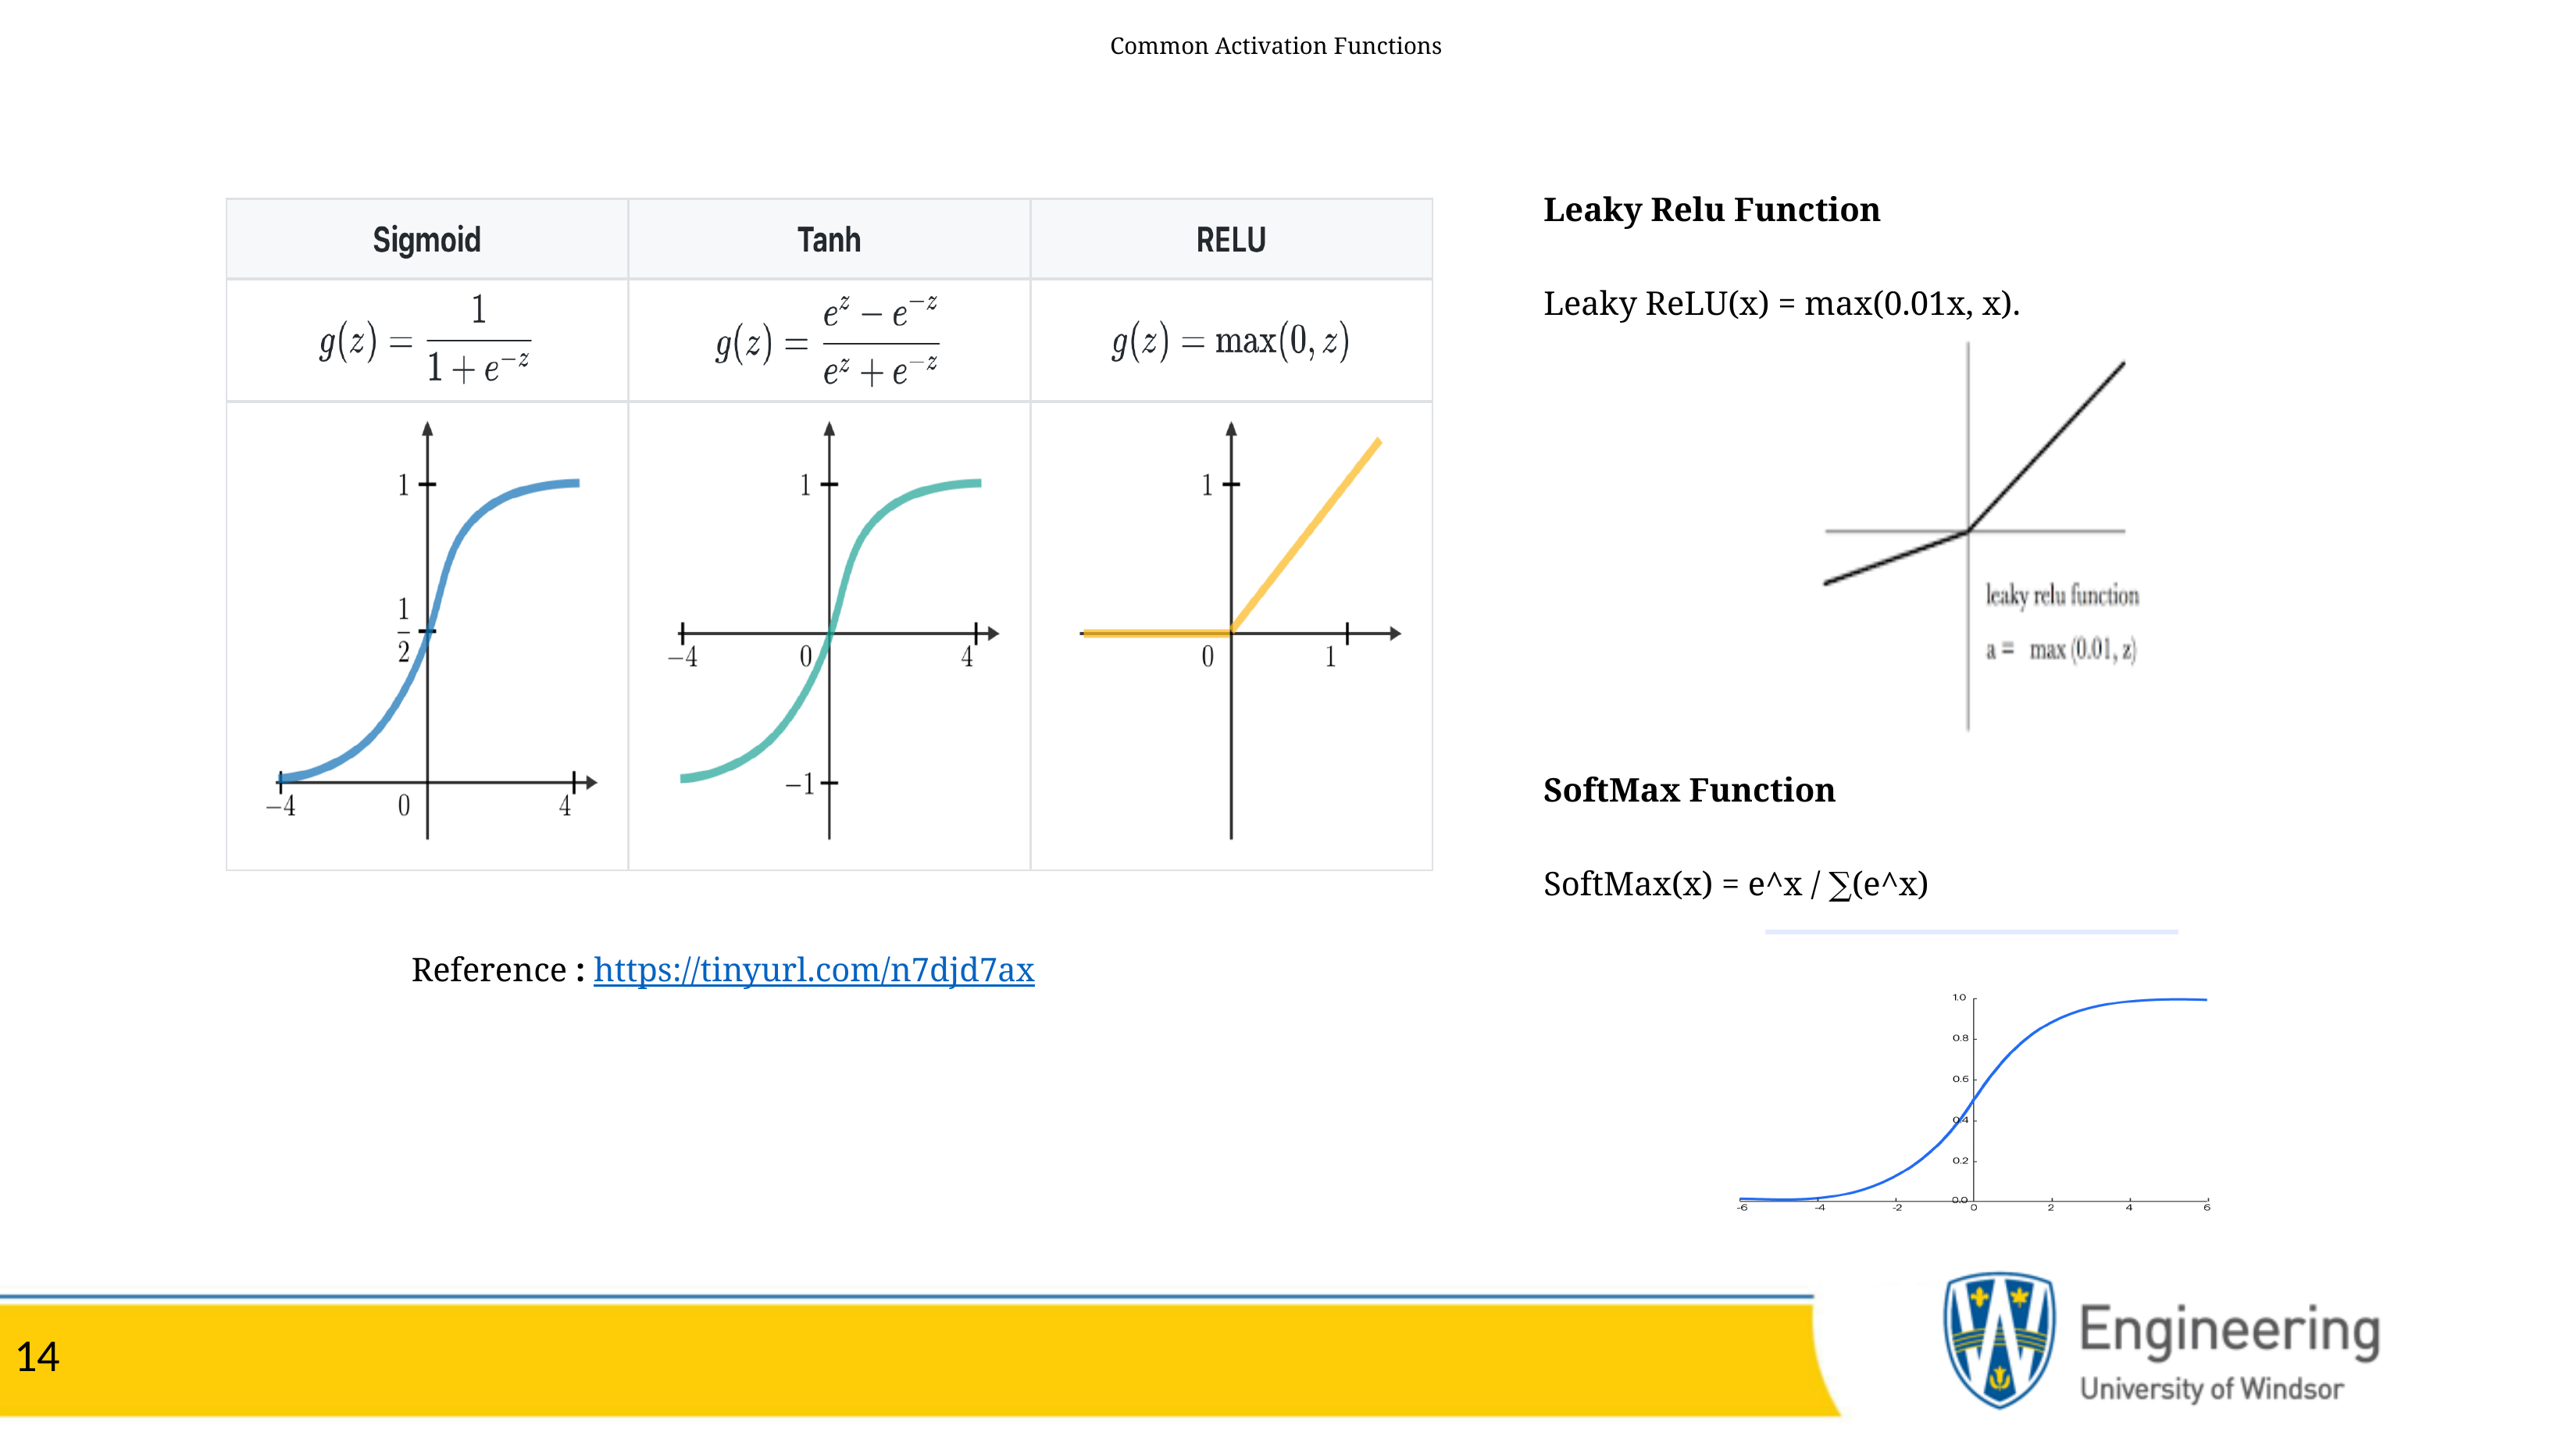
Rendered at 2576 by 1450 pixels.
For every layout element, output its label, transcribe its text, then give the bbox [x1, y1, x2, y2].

text_box 14 [2, 1320, 73, 1387]
text_box Reference : https://tinyurl.com/n7djd7ax [400, 943, 1688, 1000]
list [90, 98, 2313, 1267]
text_box Leaky Relu Function Leaky ReLU(x) = max(0.01x, x). SoftMax Function SoftMax(x) = e^x / ∑(e^x) [1532, 175, 2411, 1241]
title Common Activation Functions [213, 0, 2339, 93]
picture [0, 0, 2576, 1450]
